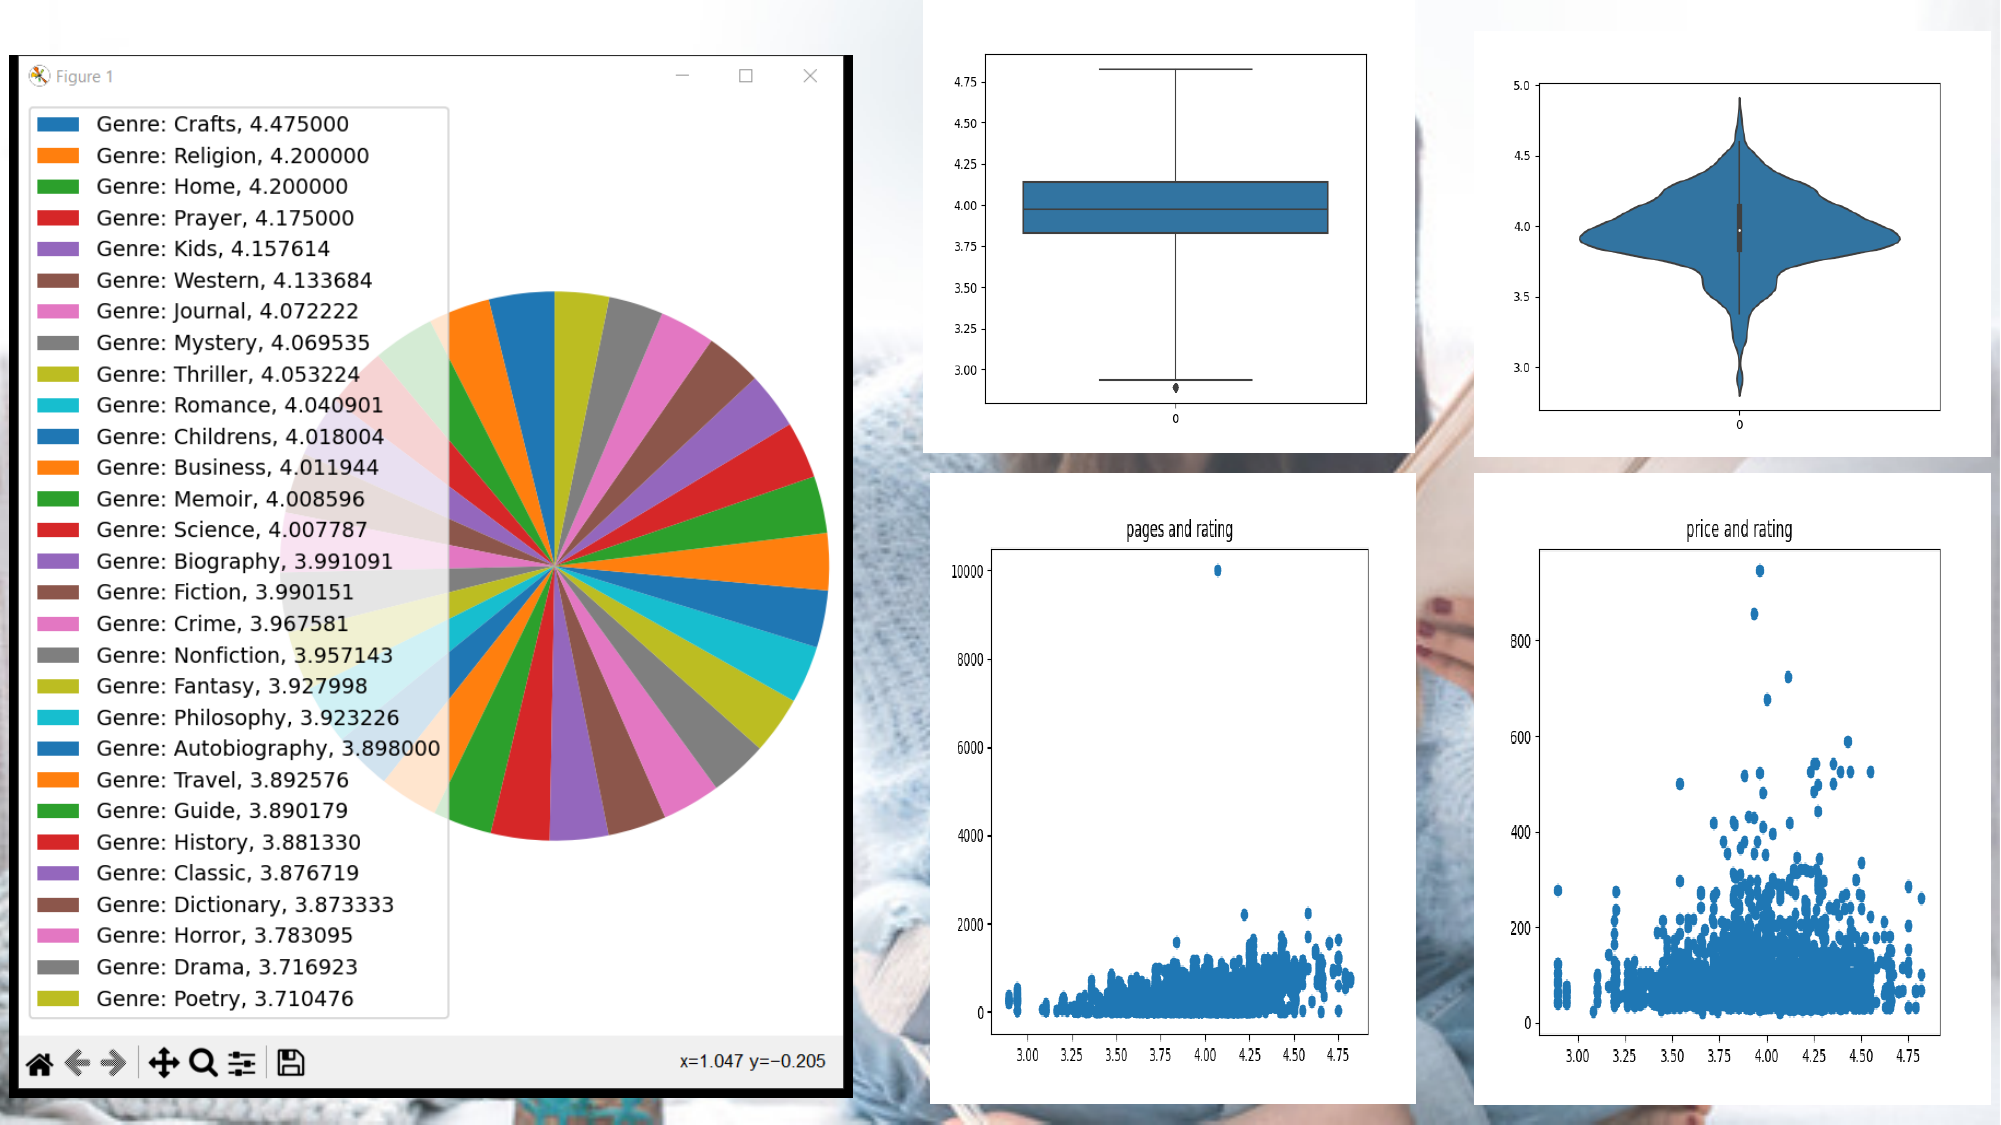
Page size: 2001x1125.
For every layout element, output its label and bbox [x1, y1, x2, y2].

picture [1474, 31, 1991, 457]
picture [9, 56, 853, 1099]
picture [923, 0, 1415, 453]
list [930, 473, 1416, 1104]
picture [1474, 473, 1991, 1105]
text_box [0, 0, 2000, 1125]
